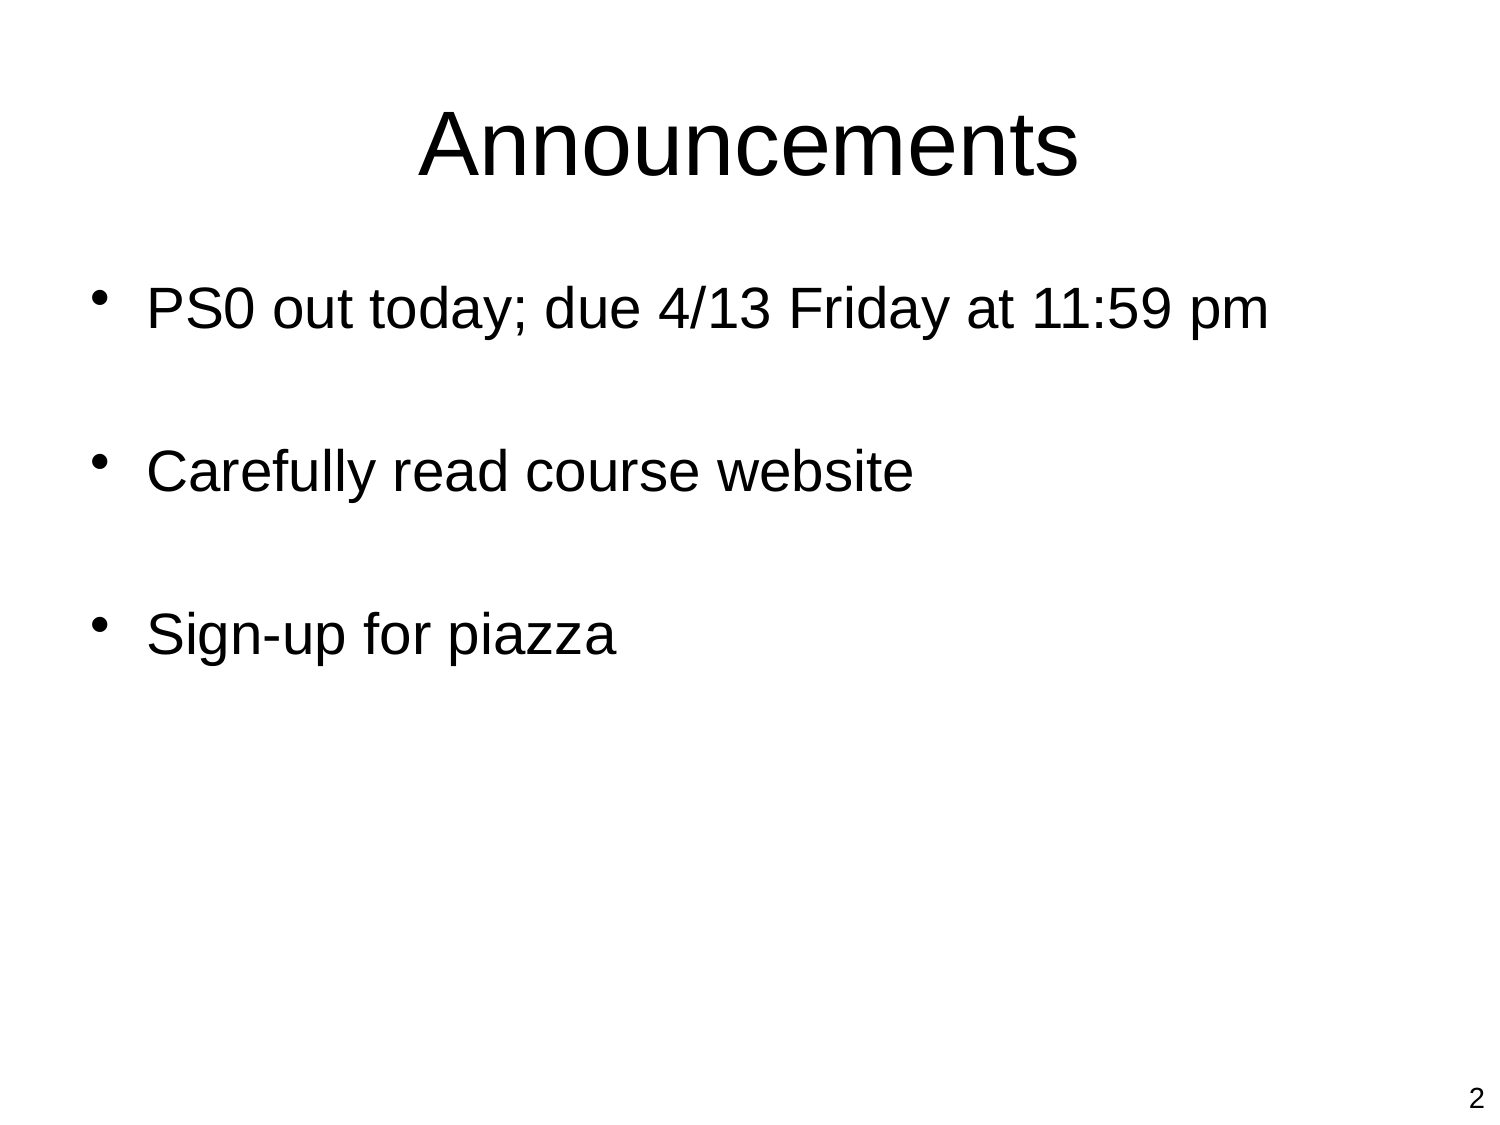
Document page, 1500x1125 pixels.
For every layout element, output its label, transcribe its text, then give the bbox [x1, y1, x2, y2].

slide_number 2 [1149, 1071, 1500, 1125]
title Announcements [74, 44, 1426, 233]
list PS0 out today; due 4/13 Friday at 11:59 pm Carefully read course website Sign-up for piazza [74, 262, 1426, 1006]
